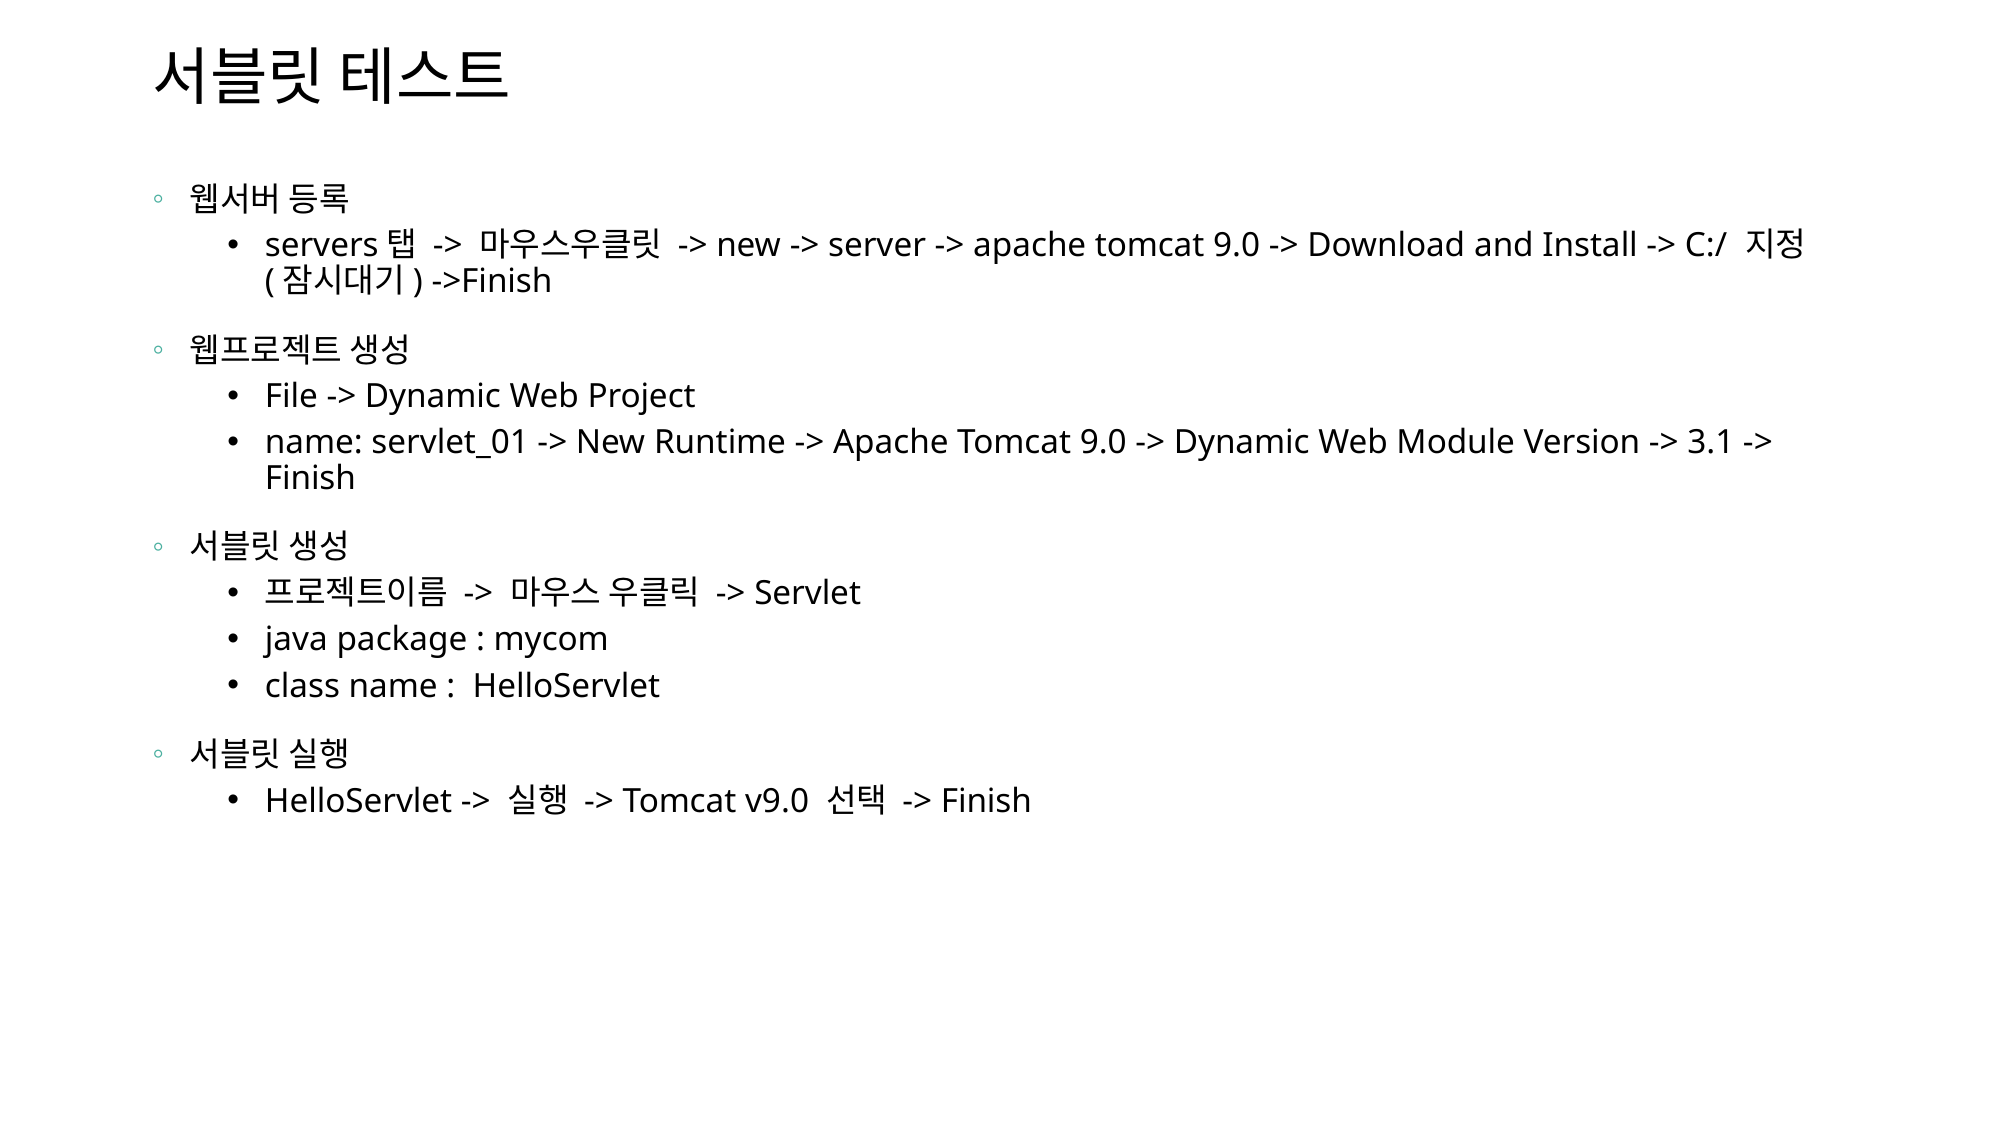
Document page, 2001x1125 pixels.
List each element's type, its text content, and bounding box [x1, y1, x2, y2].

title 서블릿 테스트 [137, 22, 1863, 136]
list 웹서버 등록 servers탭 -> 마우스우클릿 -> new -> server -> apache tomcat 9.0 -> Download and Install -> C:/ 지정(잠시대기) ->Finish 웹프로젝트 생성 File -> Dynamic Web Project name: servlet_01 -> New Runtime -> Apache Tomcat 9.0 -> Dynamic Web Module Version -> 3.1 -> Finish 서블릿 생성 프로젝트이름 -> 마우스 우클릭 -> Servlet java package : mycom class name : HelloServlet 서블릿 실행 HelloServlet -> 실행 -> Tomcat v9.0 선택 -> Finish [137, 162, 1863, 1014]
